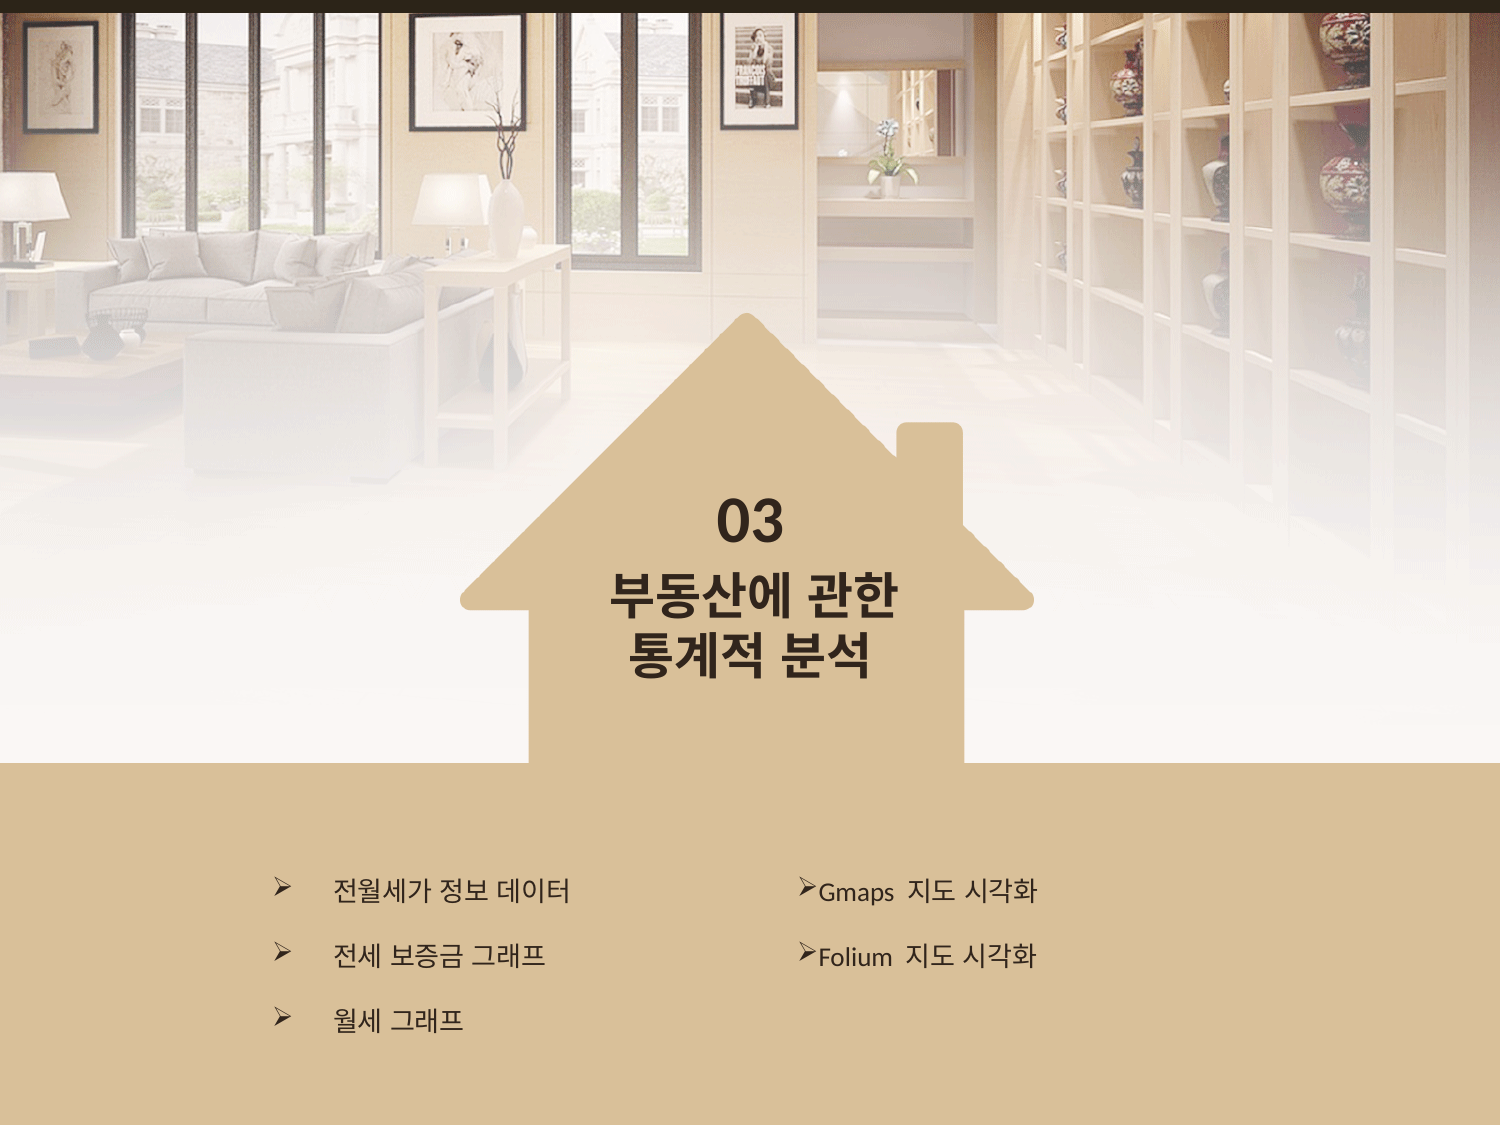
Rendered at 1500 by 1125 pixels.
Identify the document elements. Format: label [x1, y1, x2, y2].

text_box [519, 467, 981, 694]
picture [0, 0, 1500, 1125]
text_box [256, 833, 1243, 1038]
